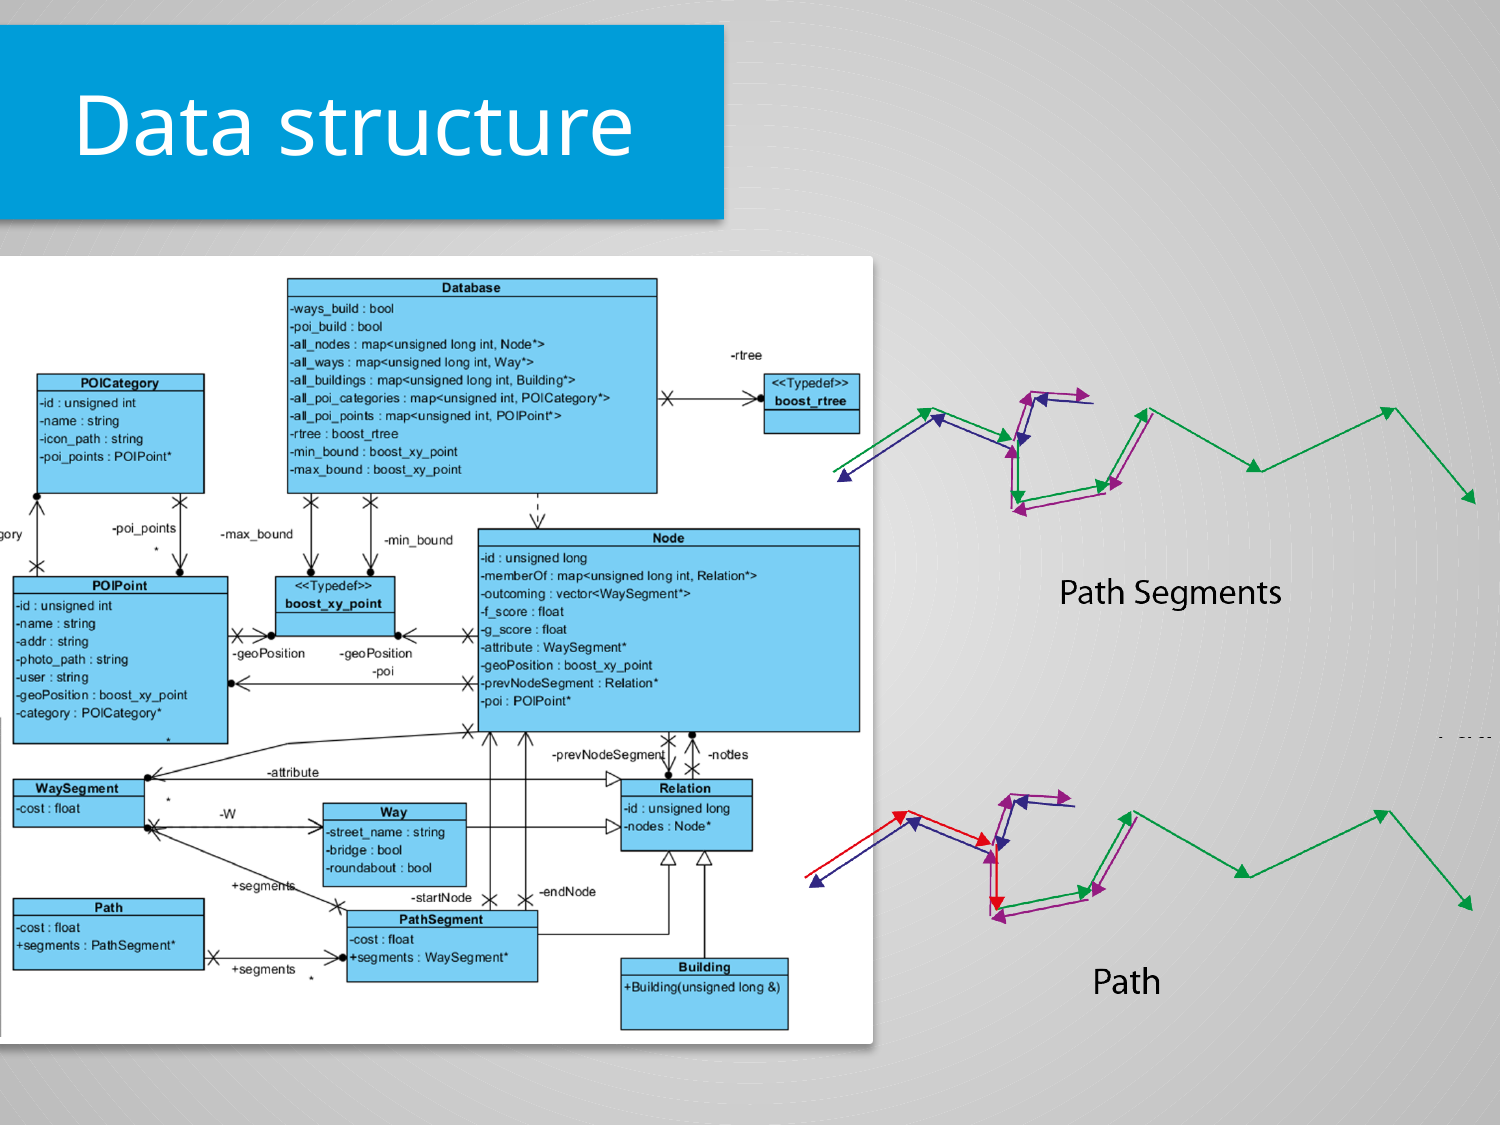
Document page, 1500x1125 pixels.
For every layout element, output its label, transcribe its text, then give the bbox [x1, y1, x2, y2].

picture [0, 262, 1500, 1038]
text_box Data structure [0, 24, 724, 220]
